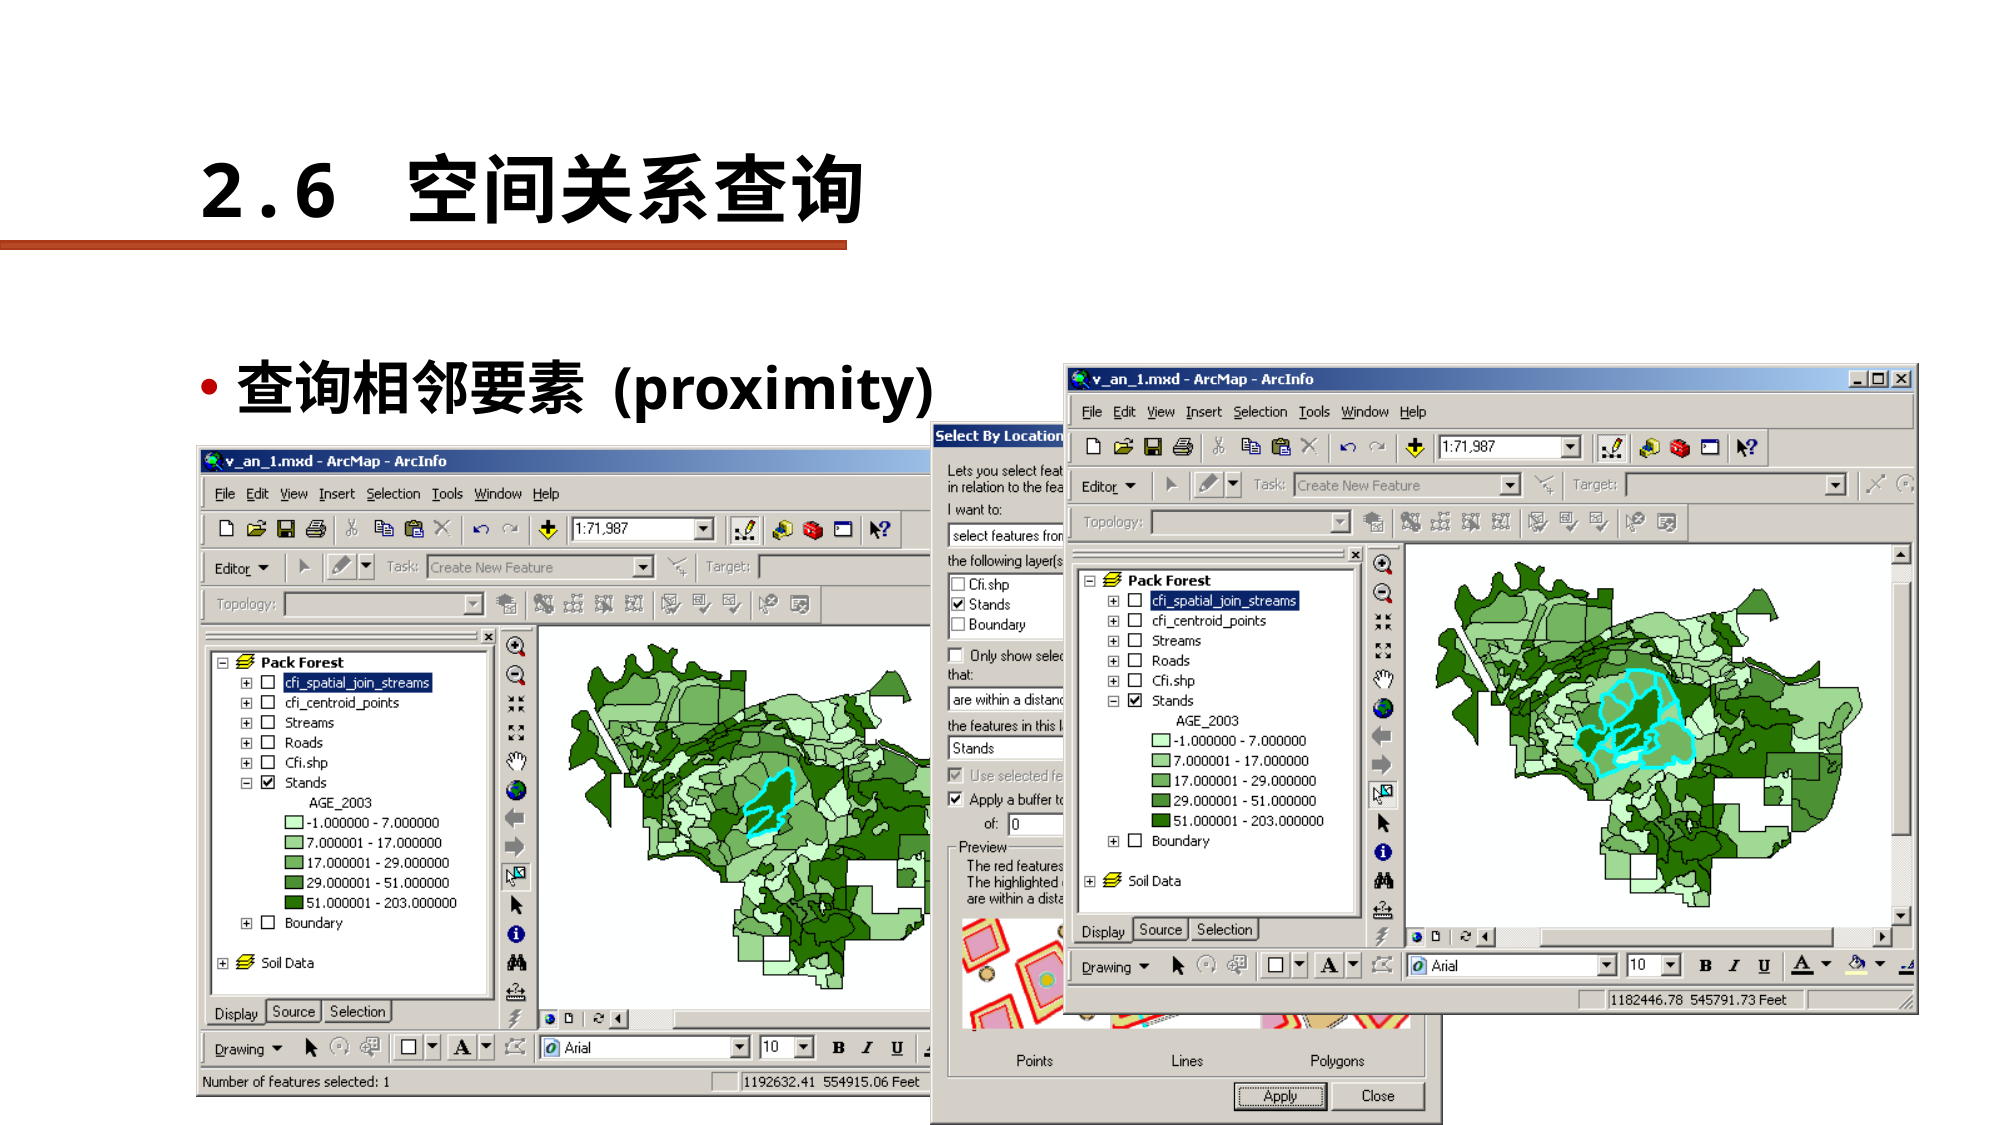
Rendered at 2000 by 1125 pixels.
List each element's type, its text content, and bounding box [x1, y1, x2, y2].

picture [196, 363, 1919, 1125]
title 2.6 空间关系查询 [137, 16, 1638, 242]
list 查询相邻要素 (proximity) [184, 326, 1684, 1002]
